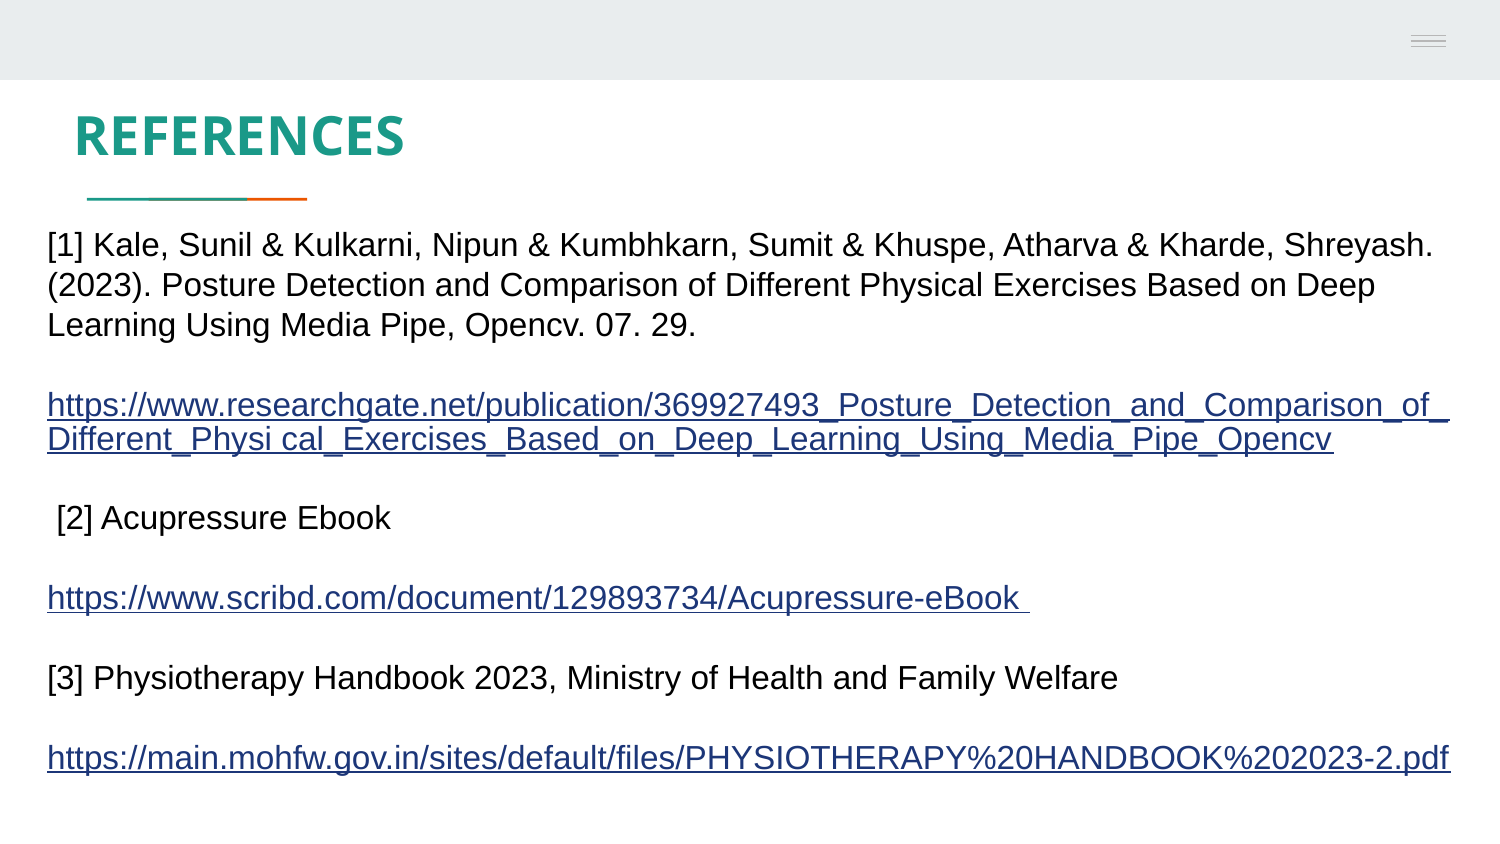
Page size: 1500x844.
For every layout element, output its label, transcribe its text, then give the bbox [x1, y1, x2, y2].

title REFERENCES [59, 86, 1321, 174]
text_box [1] Kale, Sunil & Kulkarni, Nipun & Kumbhkarn, Sumit & Khuspe, Atharva & Kharde, Shreyash. (2023). Posture Detection and Comparison of Different Physical Exercises Based on Deep Learning Using Media Pipe, Opencv. 07. 29. https://www.researchgate.net/publication/369927493_Posture_Detection_and_Comparison_of_Different_Physi cal_Exercises_Based_on_Deep_Learning_Using_Media_Pipe_Opencv [2] Acupressure Ebook https://www.scribd.com/document/129893734/Acupressure-eBook [3] Physiotherapy Handbook 2023, Ministry of Health and Family Welfare https://main.mohfw.gov.in/sites/default/files/PHYSIOTHERAPY%20HANDBOOK%202023-2.pdf [32, 208, 1471, 758]
